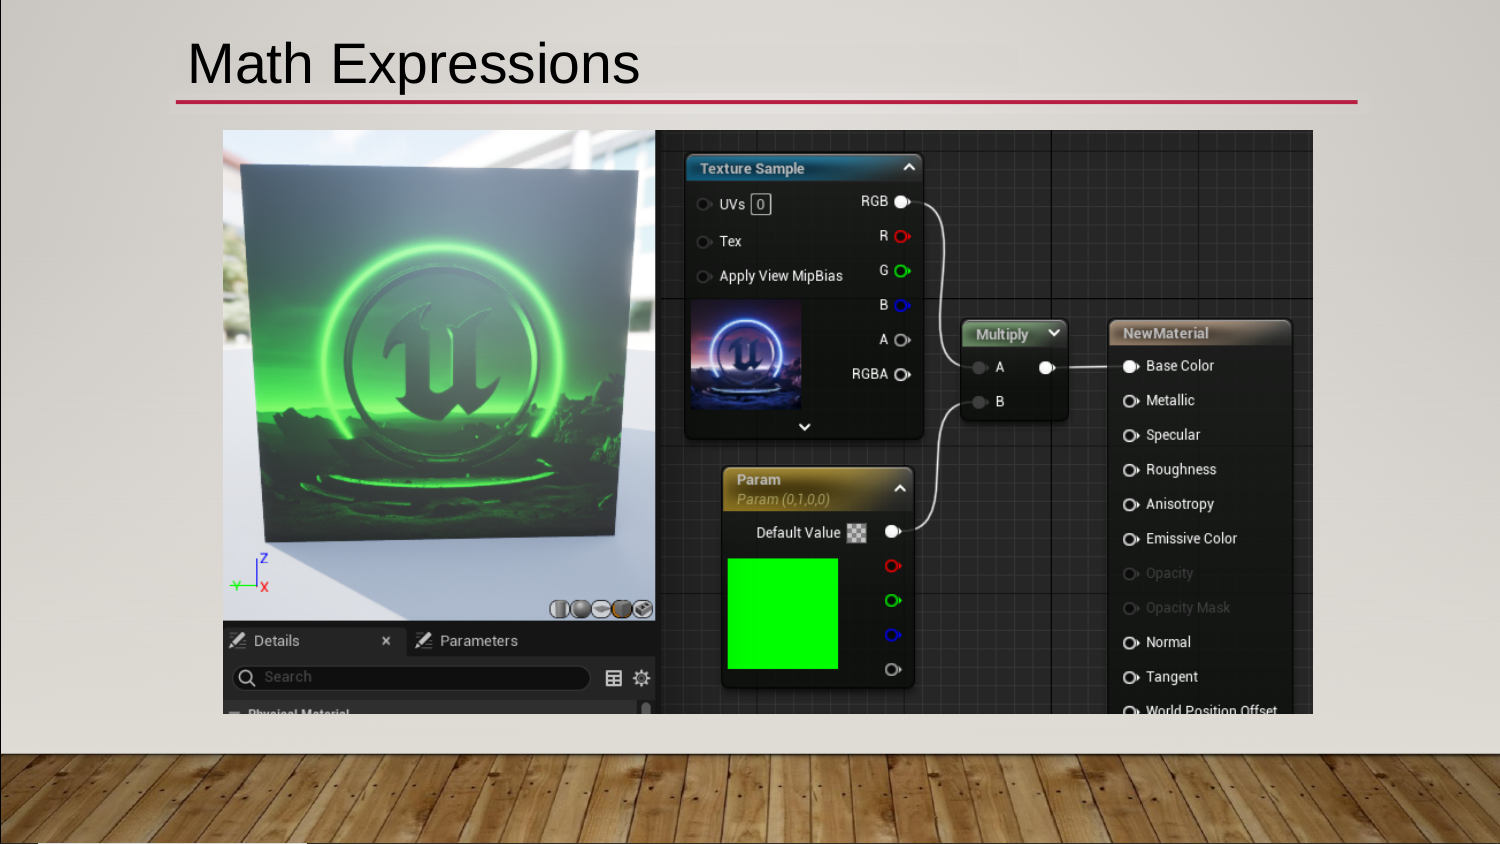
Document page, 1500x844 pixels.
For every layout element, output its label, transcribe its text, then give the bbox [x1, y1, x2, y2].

picture [0, 0, 1500, 844]
title Math Expressions [172, 17, 1363, 112]
